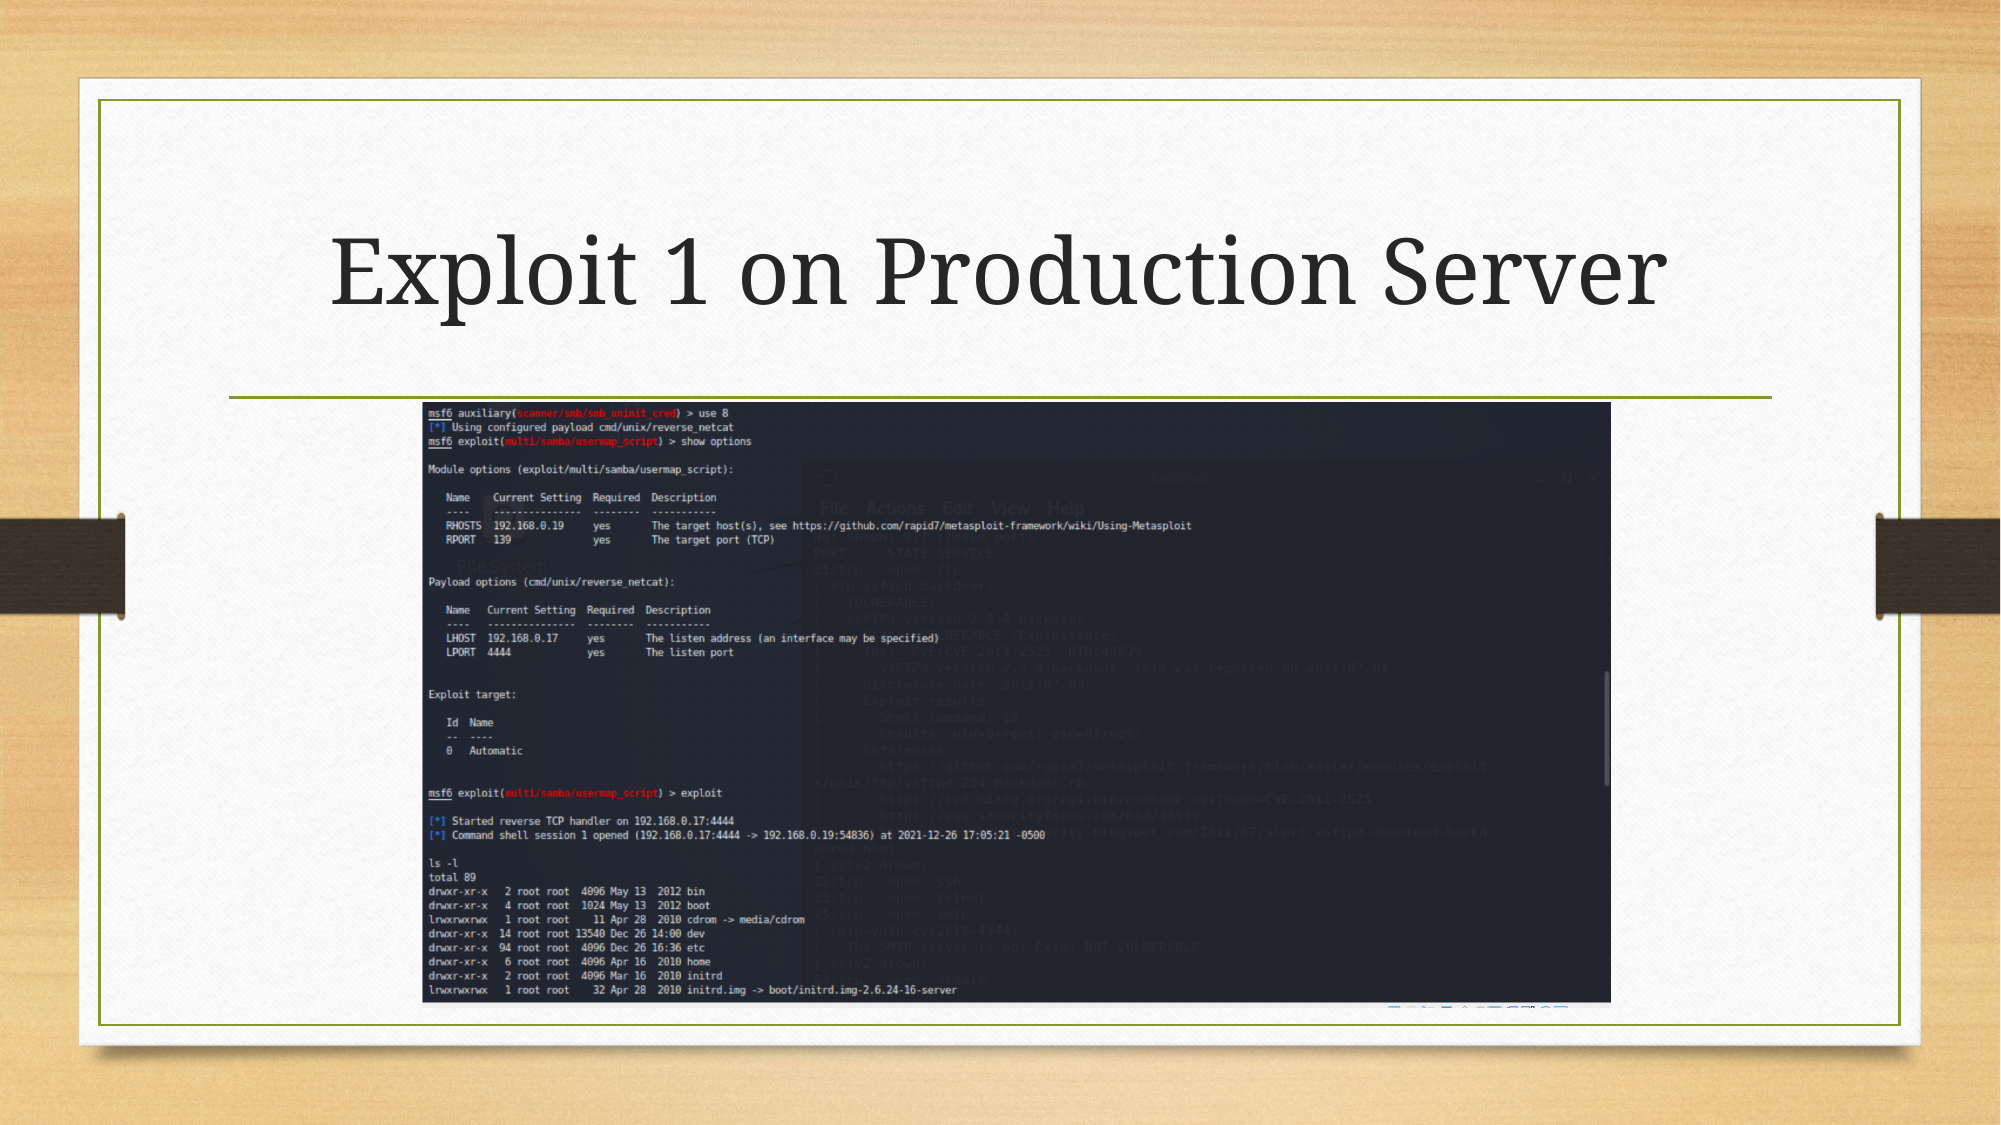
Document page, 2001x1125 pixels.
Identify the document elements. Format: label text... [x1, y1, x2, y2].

title Exploit 1 on Production Server [212, 161, 1788, 375]
picture [0, 0, 2001, 1125]
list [422, 401, 1611, 1008]
